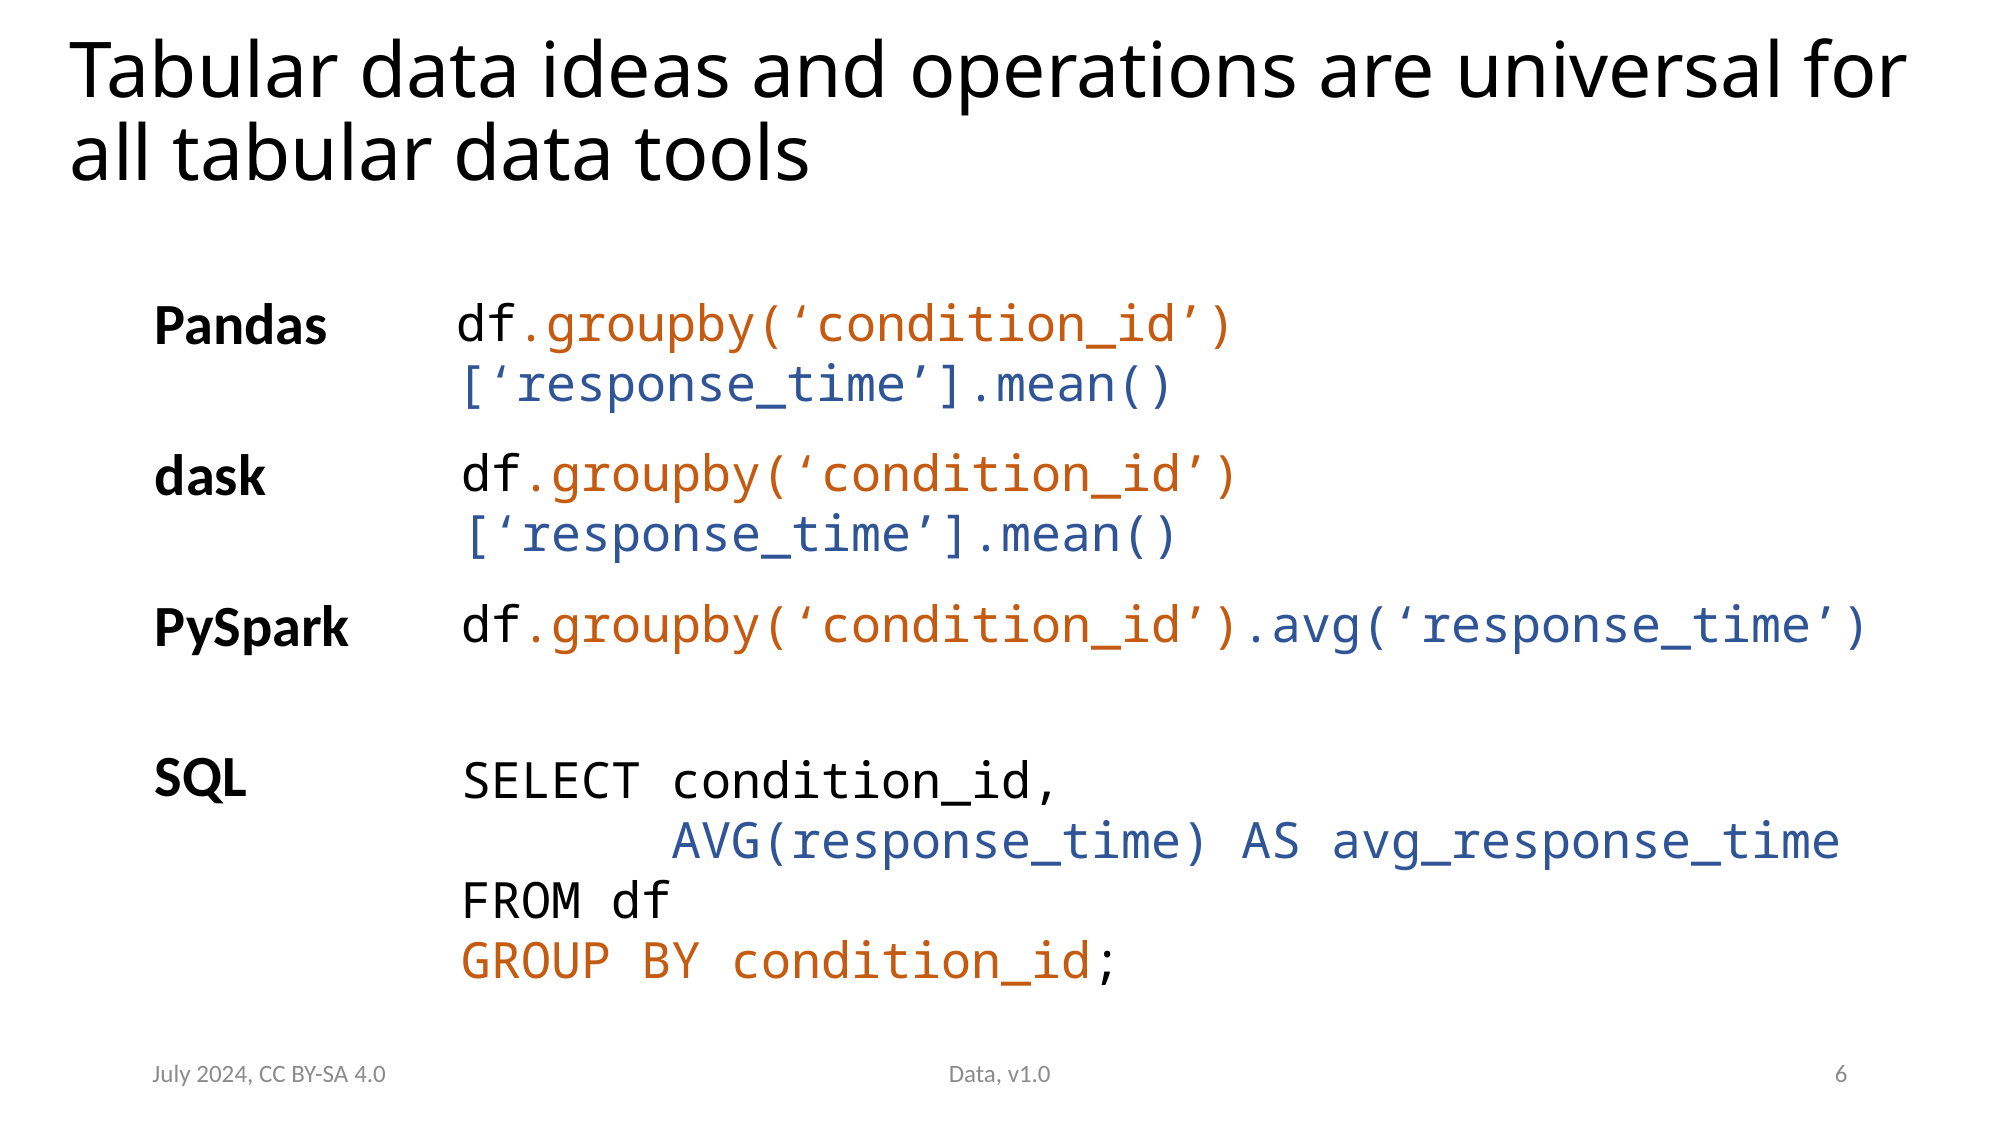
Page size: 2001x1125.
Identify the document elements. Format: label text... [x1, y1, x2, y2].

text_box Pandas [139, 278, 373, 364]
text_box df.groupby(‘condition_id’)[‘response_time’].mean() [446, 433, 1906, 569]
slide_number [137, 1042, 588, 1103]
text_box SQL [139, 730, 446, 816]
text_box df.groupby(‘condition_id’)[‘response_time’].mean() [441, 283, 1900, 419]
slide_number 6 [1412, 1042, 1863, 1103]
footer Data, v1.0 [662, 1042, 1338, 1103]
text_box SELECT condition_id, AVG(response_time) AS avg_response_time FROM df GROUP BY condition_id; [446, 740, 1906, 996]
text_box dask [139, 429, 446, 515]
text_box df.groupby(‘condition_id’).avg(‘response_time’) [446, 584, 1906, 660]
title Tabular data ideas and operations are universal for all tabular data tools [55, 23, 1934, 206]
text_box PySpark [139, 580, 446, 665]
